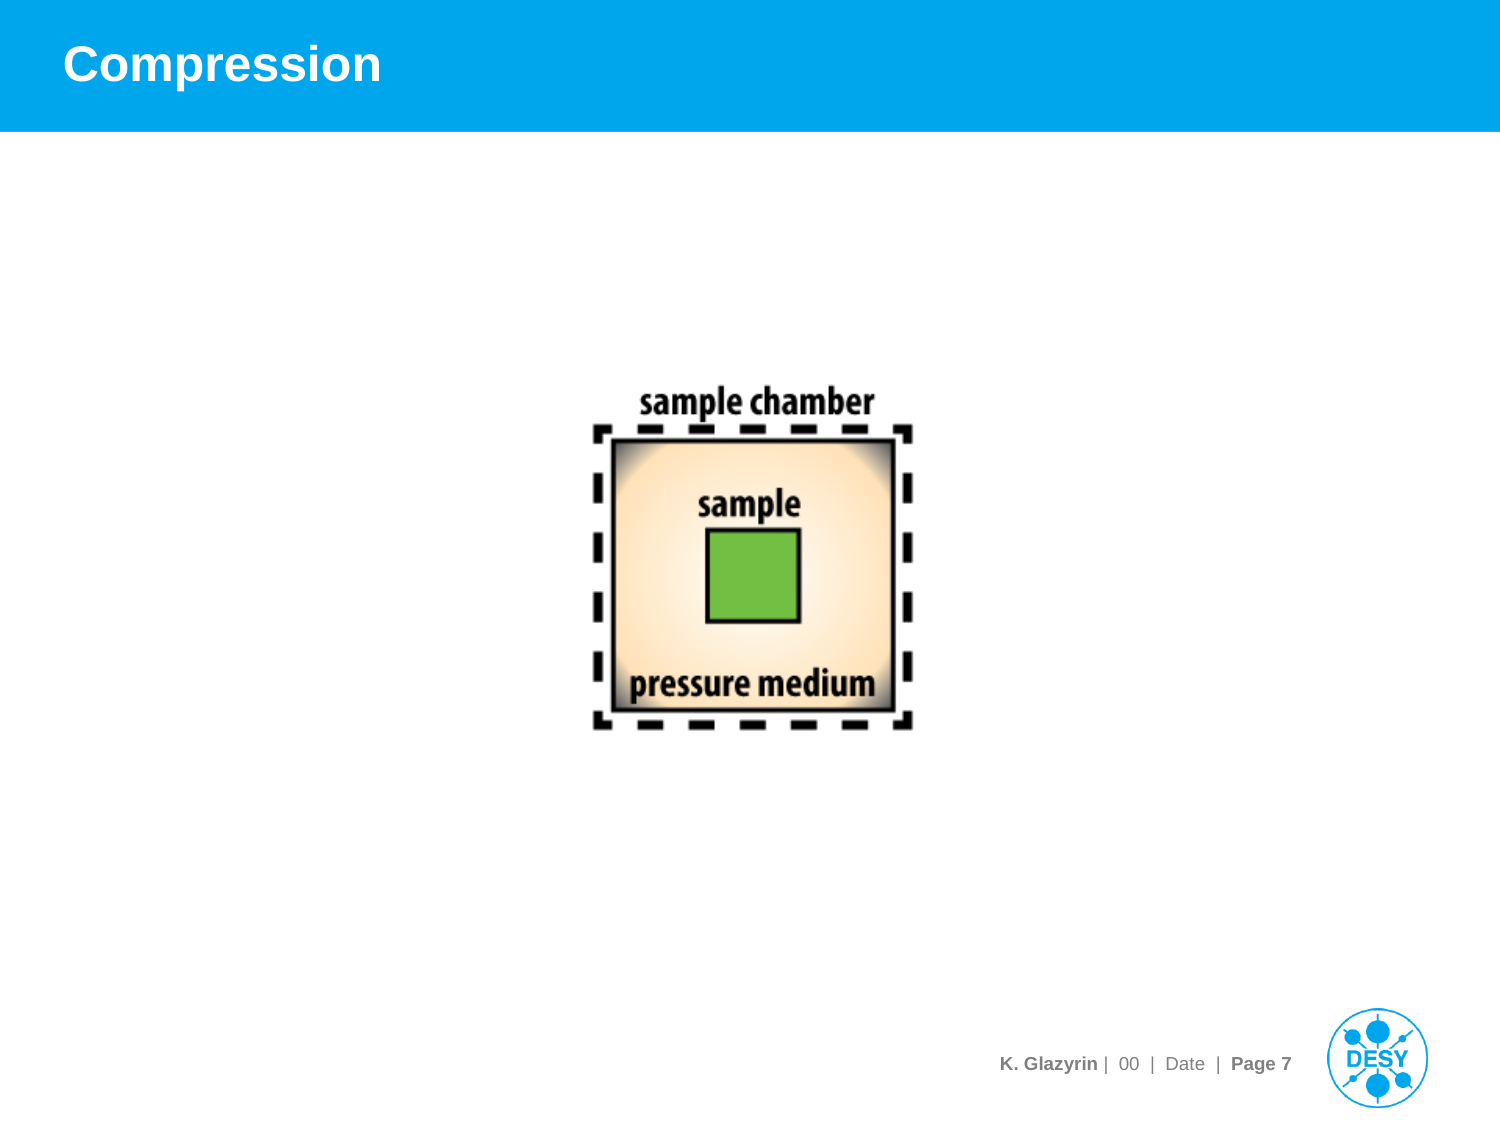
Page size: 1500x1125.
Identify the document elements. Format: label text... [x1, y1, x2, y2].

picture [1330, 1011, 1426, 1106]
picture [1327, 1068, 1365, 1108]
title Compression [47, 16, 1446, 107]
picture [410, 222, 1090, 903]
picture [1391, 1071, 1428, 1108]
picture [1327, 1008, 1368, 1049]
picture [1387, 1008, 1428, 1046]
